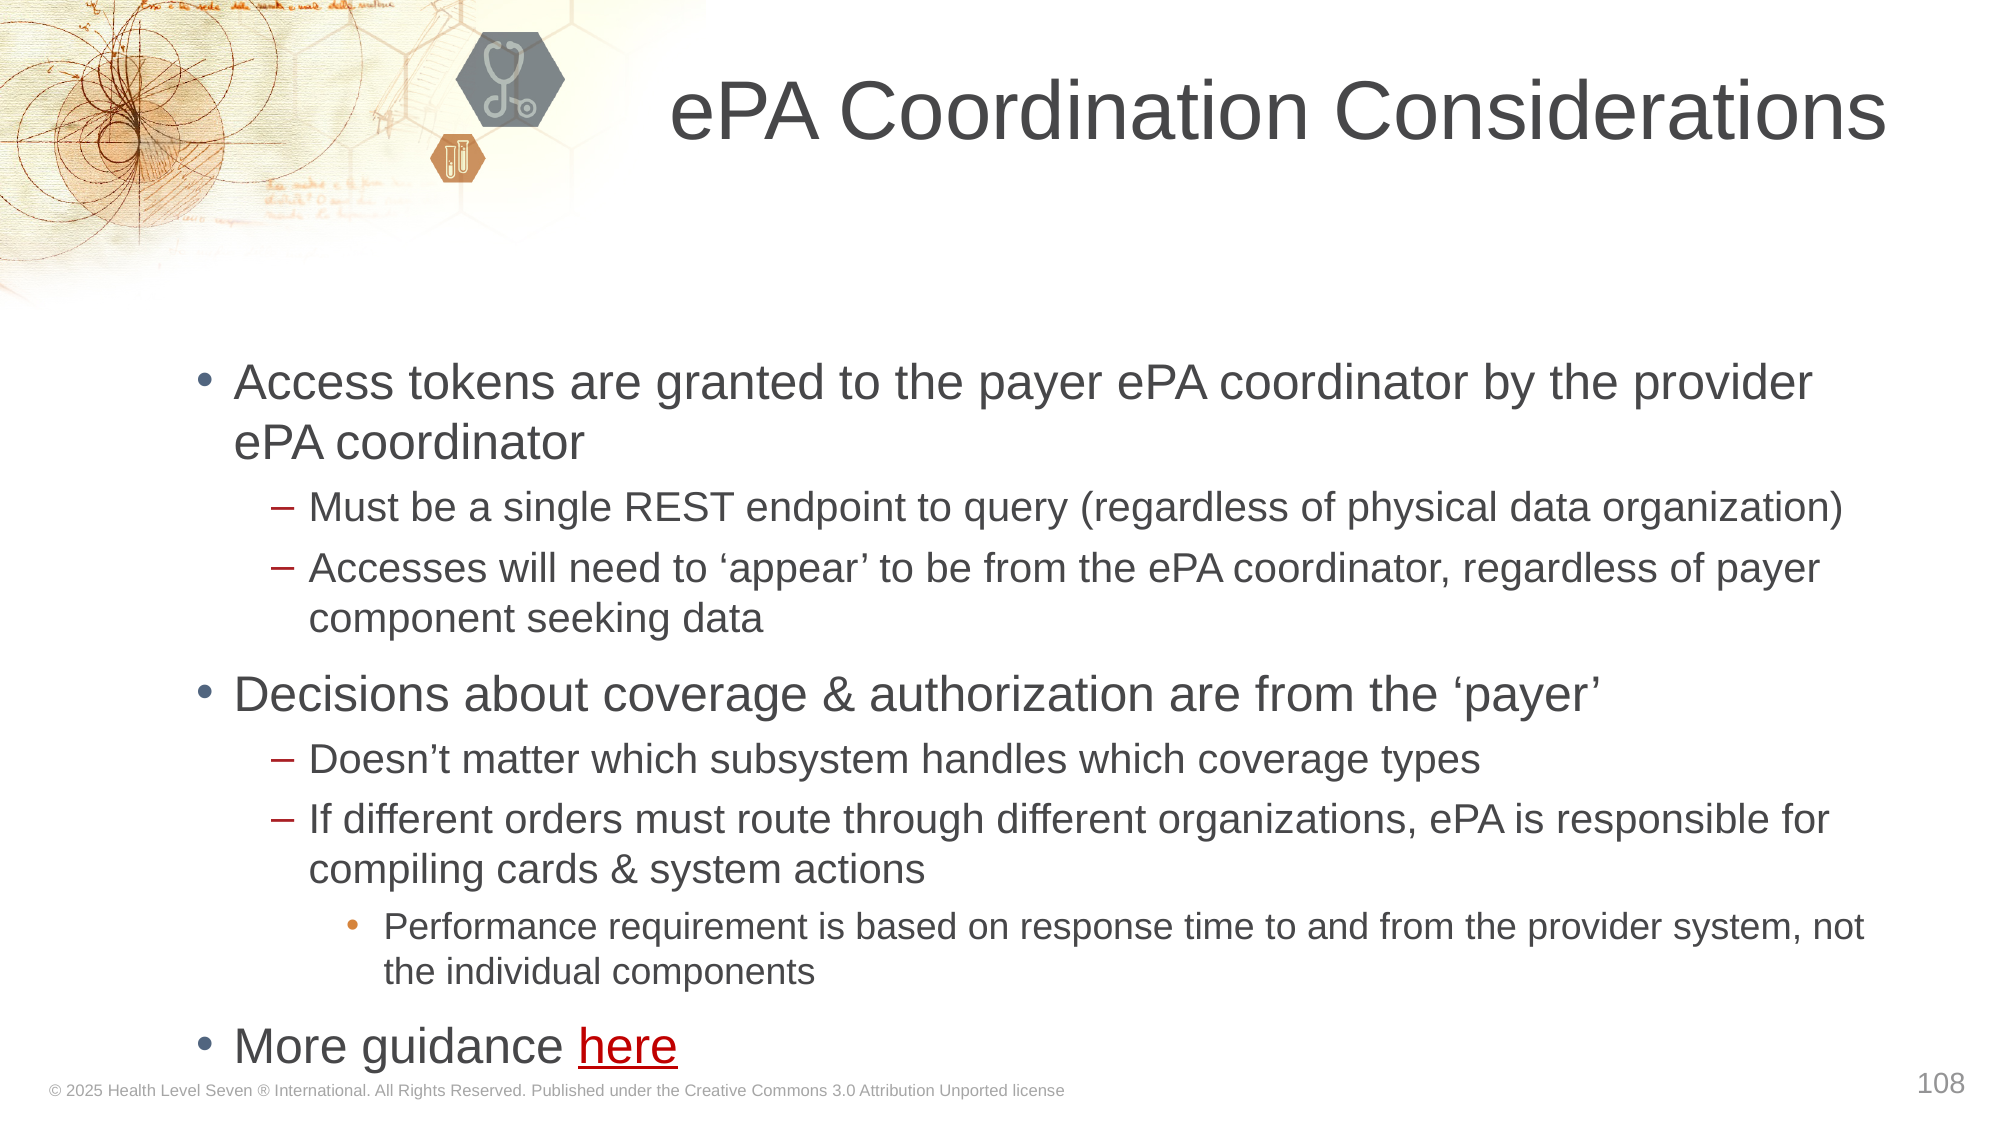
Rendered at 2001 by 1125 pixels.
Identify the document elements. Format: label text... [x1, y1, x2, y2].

title ePA Coordination Considerations [648, 59, 1904, 188]
slide_number 108 [1515, 1064, 1966, 1125]
list Access tokens are granted to the payer ePA coordinator by the provider ePA coordinator Must be a single REST endpoint to query (regardless of physical data organization) Accesses will need to ‘appear’ to be from the ePA coordinator, regardless of payer component seeking data Decisions about coverage & authorization are from the ‘payer’ Doesn’t matter which subsystem handles which coverage types If different orders must route through different organizations, ePA is responsible for compiling cards & system actions Performance requirement is based on response time to and from the provider system, not the individual components More guidance here [181, 342, 1904, 1016]
picture [0, 0, 706, 310]
